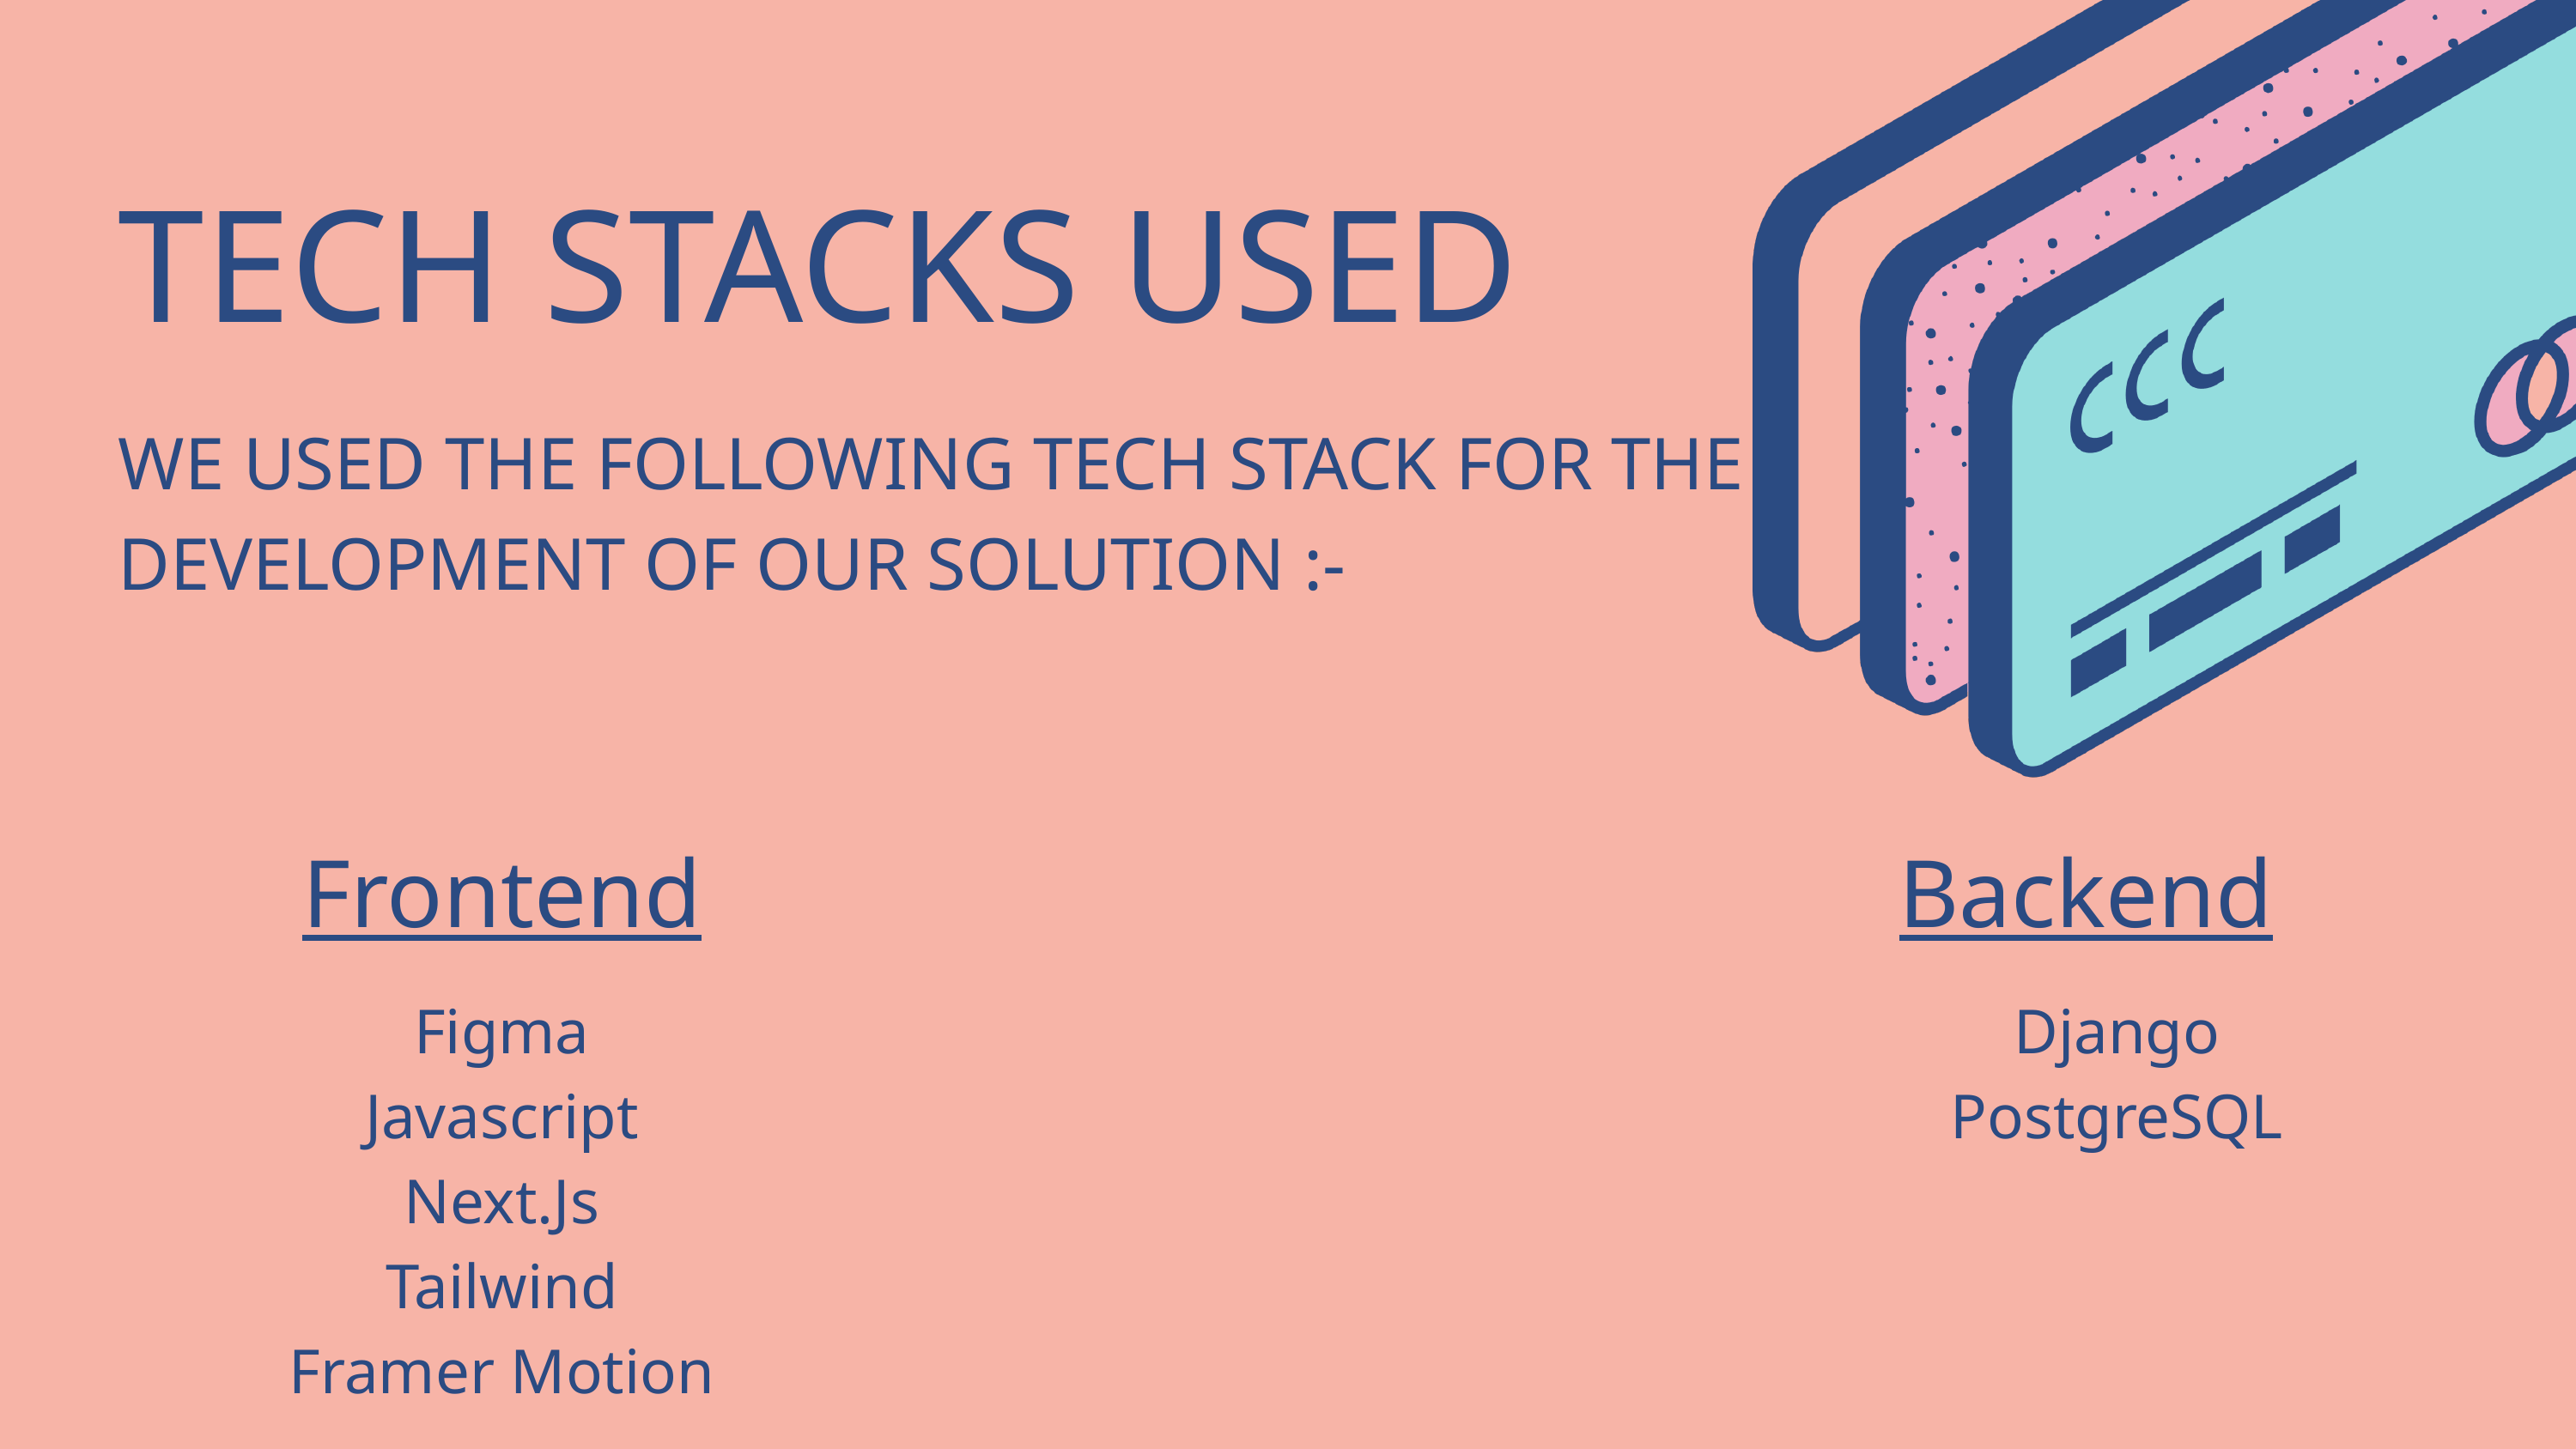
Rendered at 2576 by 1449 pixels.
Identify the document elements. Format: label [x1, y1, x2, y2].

text_box [118, 825, 886, 1398]
text_box [118, 178, 1945, 598]
text_box [1753, 0, 2576, 780]
text_box [1853, 825, 2381, 1145]
